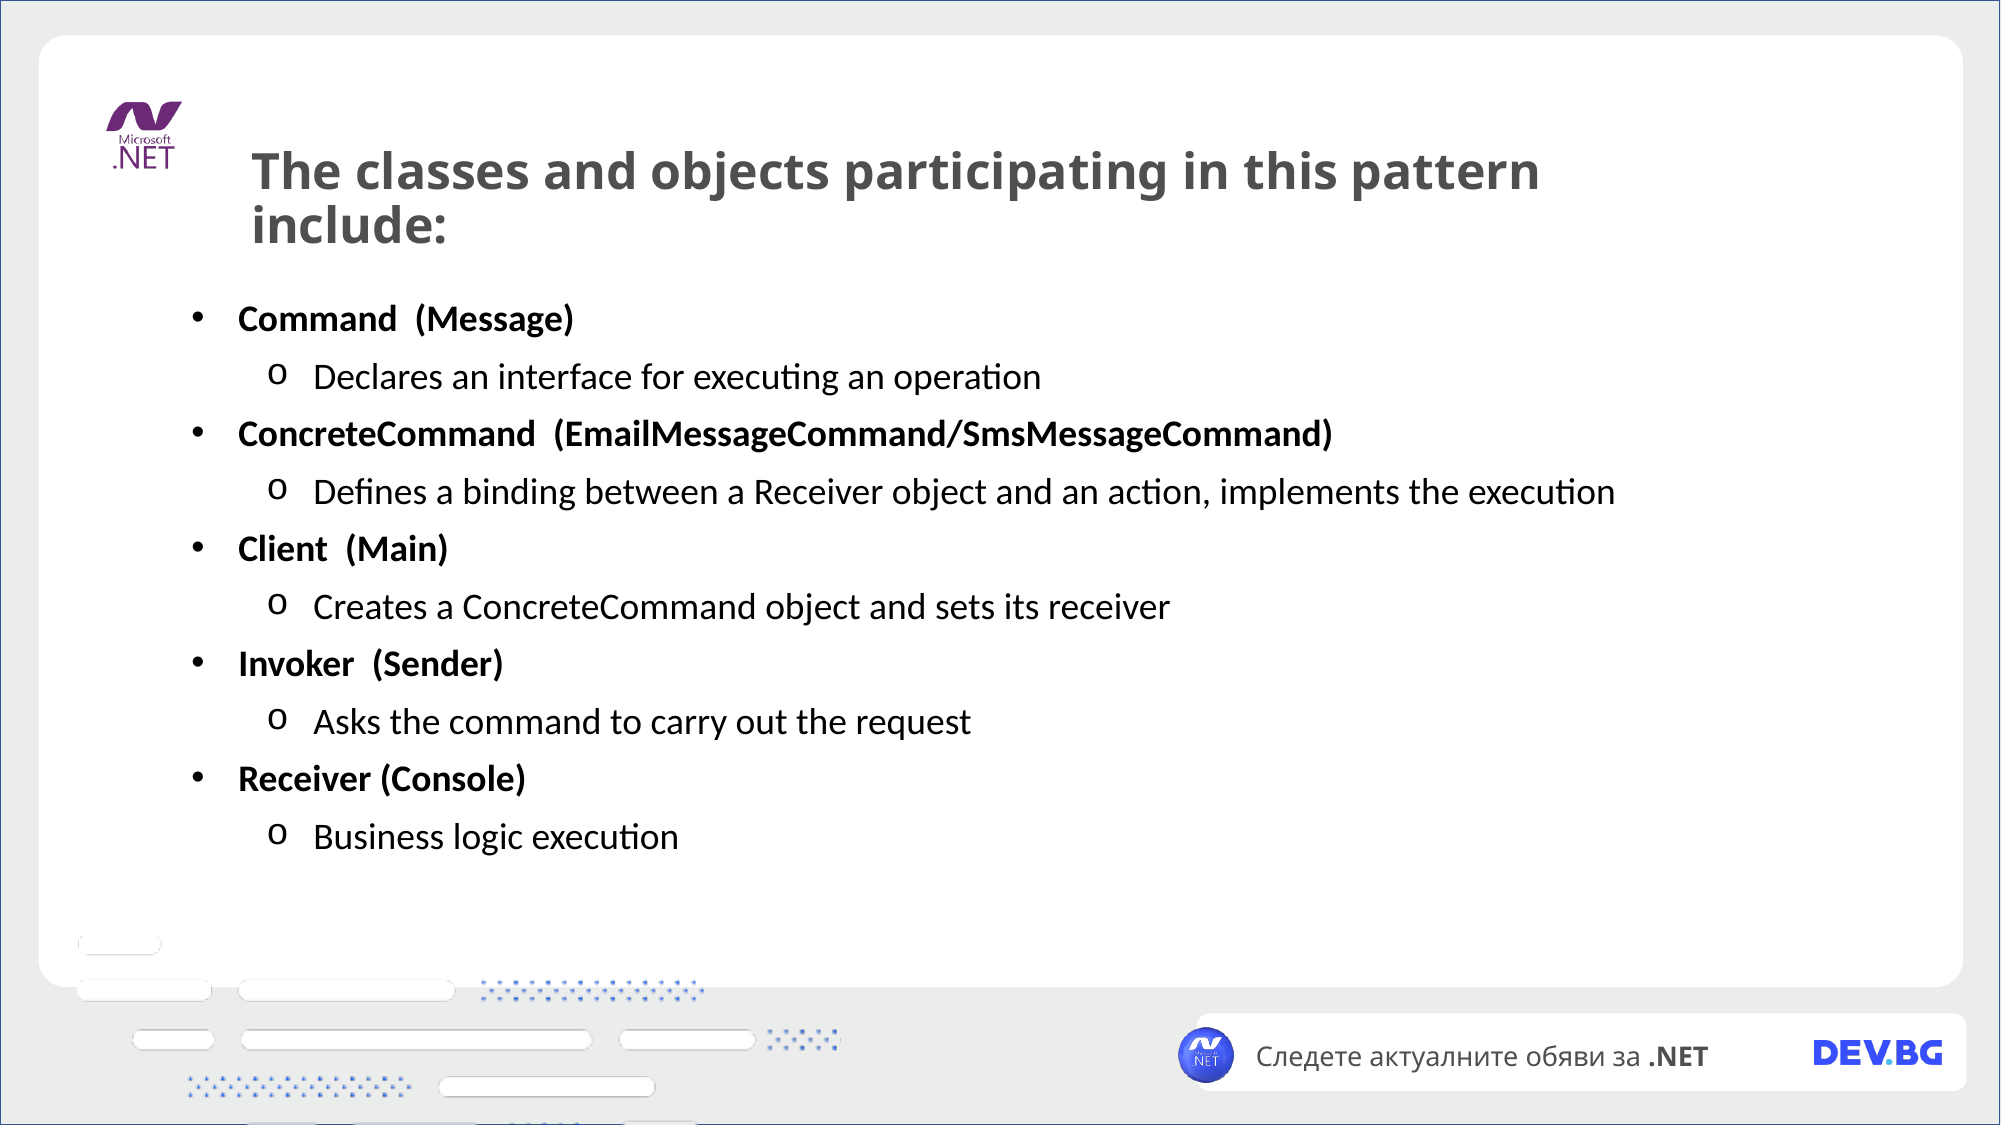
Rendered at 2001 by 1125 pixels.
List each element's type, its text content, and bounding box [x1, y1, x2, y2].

text_box Command (Message) Declares an interface for executing an operation ConcreteCommand (EmailMessageCommand/SmsMessageCommand) Defines a binding between a Receiver object and an action, implements the execution Client (Main) Creates a ConcreteCommand object and sets its receiver Invoker (Sender) Asks the command to carry out the request Receiver (Console) Business logic execution [176, 286, 1824, 865]
list The classes and objects participating in this pattern include: [236, 138, 1764, 285]
picture [1814, 1040, 1942, 1065]
picture [106, 101, 182, 169]
picture [1167, 1016, 1245, 1094]
